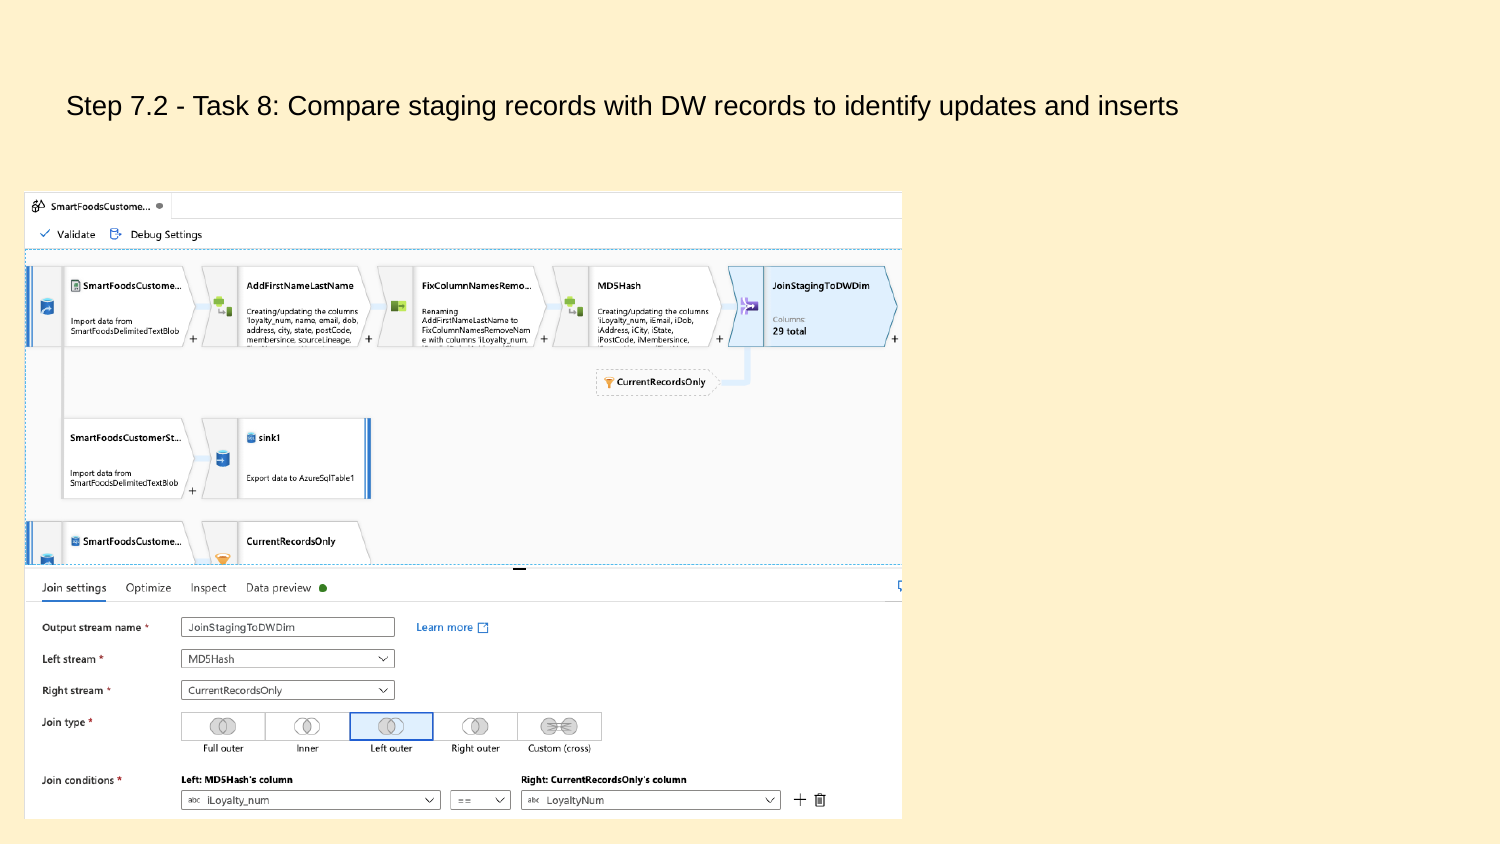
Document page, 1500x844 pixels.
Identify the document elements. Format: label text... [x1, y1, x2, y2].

title Step 7.2 - Task 8: Compare staging records with DW records to identify updates and inserts [51, 72, 1449, 167]
picture [24, 191, 902, 819]
